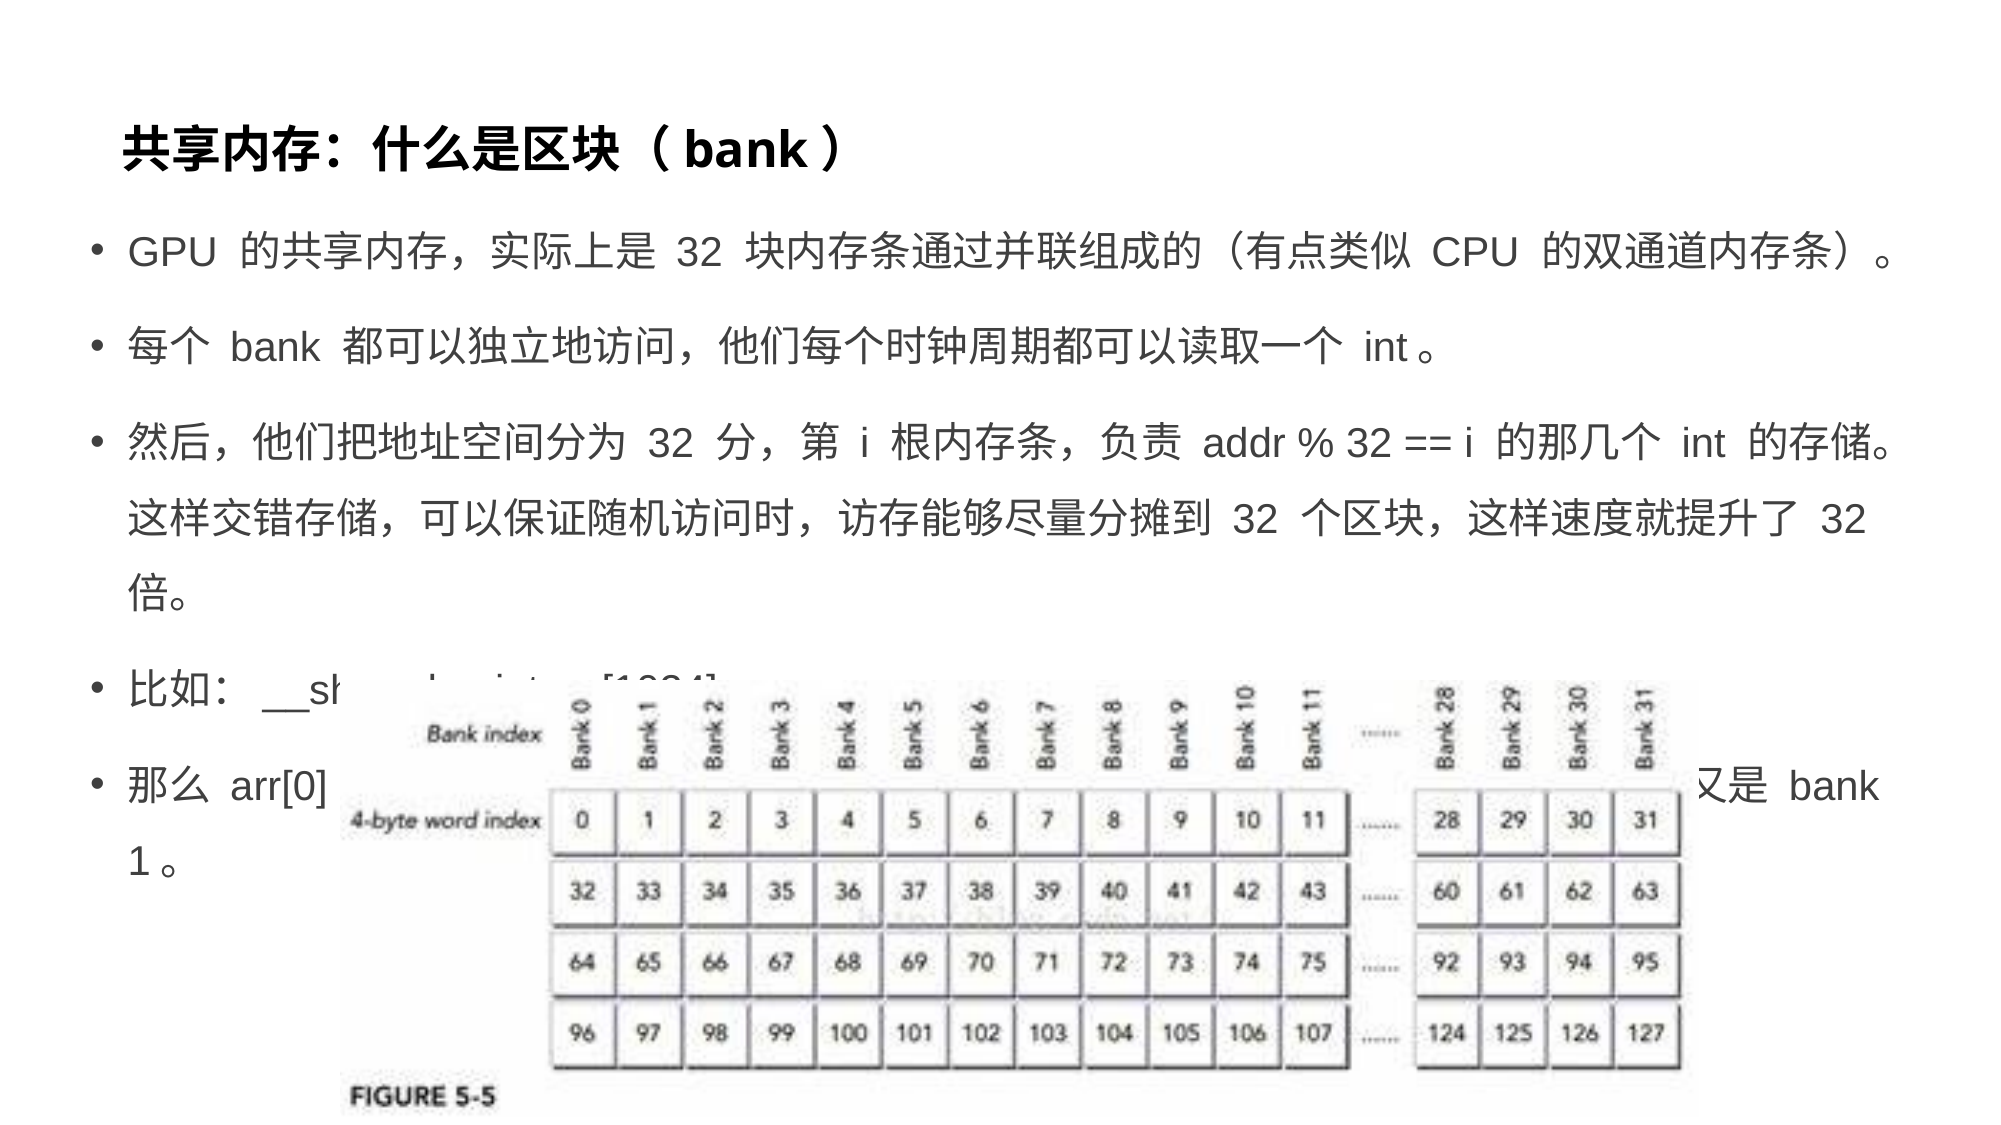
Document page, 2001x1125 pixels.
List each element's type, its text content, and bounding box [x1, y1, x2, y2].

list GPU 的共享内存，实际上是 32 块内存条通过并联组成的（有点类似 CPU 的双通道内存条）。 每个 bank 都可以独立地访问，他们每个时钟周期都可以读取一个 int。 然后，他们把地址空间分为 32 分，第 i 根内存条，负责 addr % 32 == i 的那几个 int 的存储。这样交错存储，可以保证随机访问时，访存能够尽量分摊到 32 个区块，这样速度就提升了 32 倍。 比如：__shared__ int arr[1024]; 那么 arr[0] 是存储在 bank 0，arr[1] 是 bank 1……arr[32] 又是 bank 0，arr[33] 又是 bank 1。 [75, 191, 1898, 906]
title 共享内存：什么是区块（bank） [106, 42, 1832, 191]
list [340, 680, 1699, 1125]
